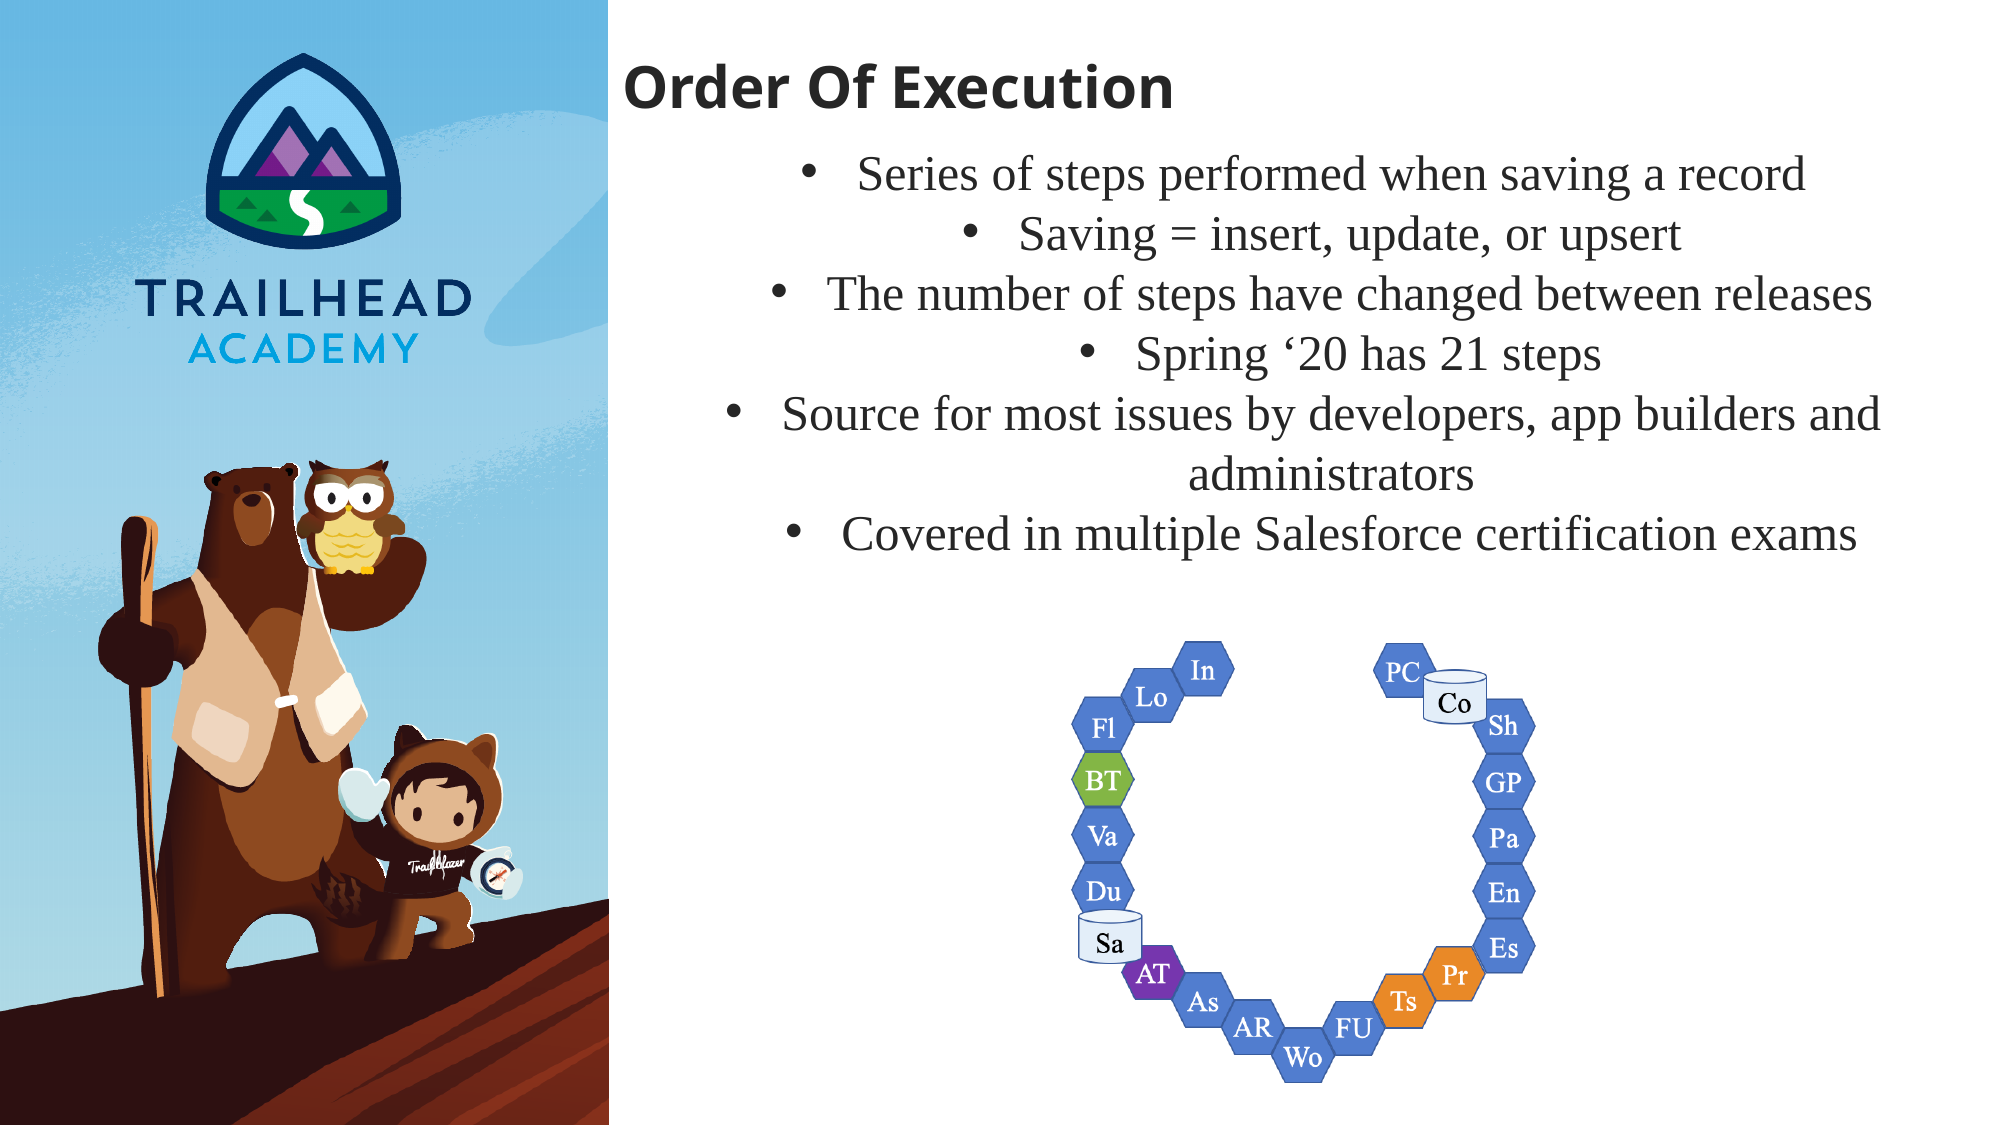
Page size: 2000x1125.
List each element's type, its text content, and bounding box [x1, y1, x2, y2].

title Order Of Execution [607, 0, 2000, 133]
picture [0, 0, 609, 1125]
picture [1067, 638, 1540, 1085]
list Series of steps performed when saving a record Saving = insert, update, or upsert The number of steps have changed between releases Spring ‘20 has 21 steps Source for most issues by developers, app builders and administrators Covered in multiple Salesforce certification exams [607, 133, 2000, 1014]
